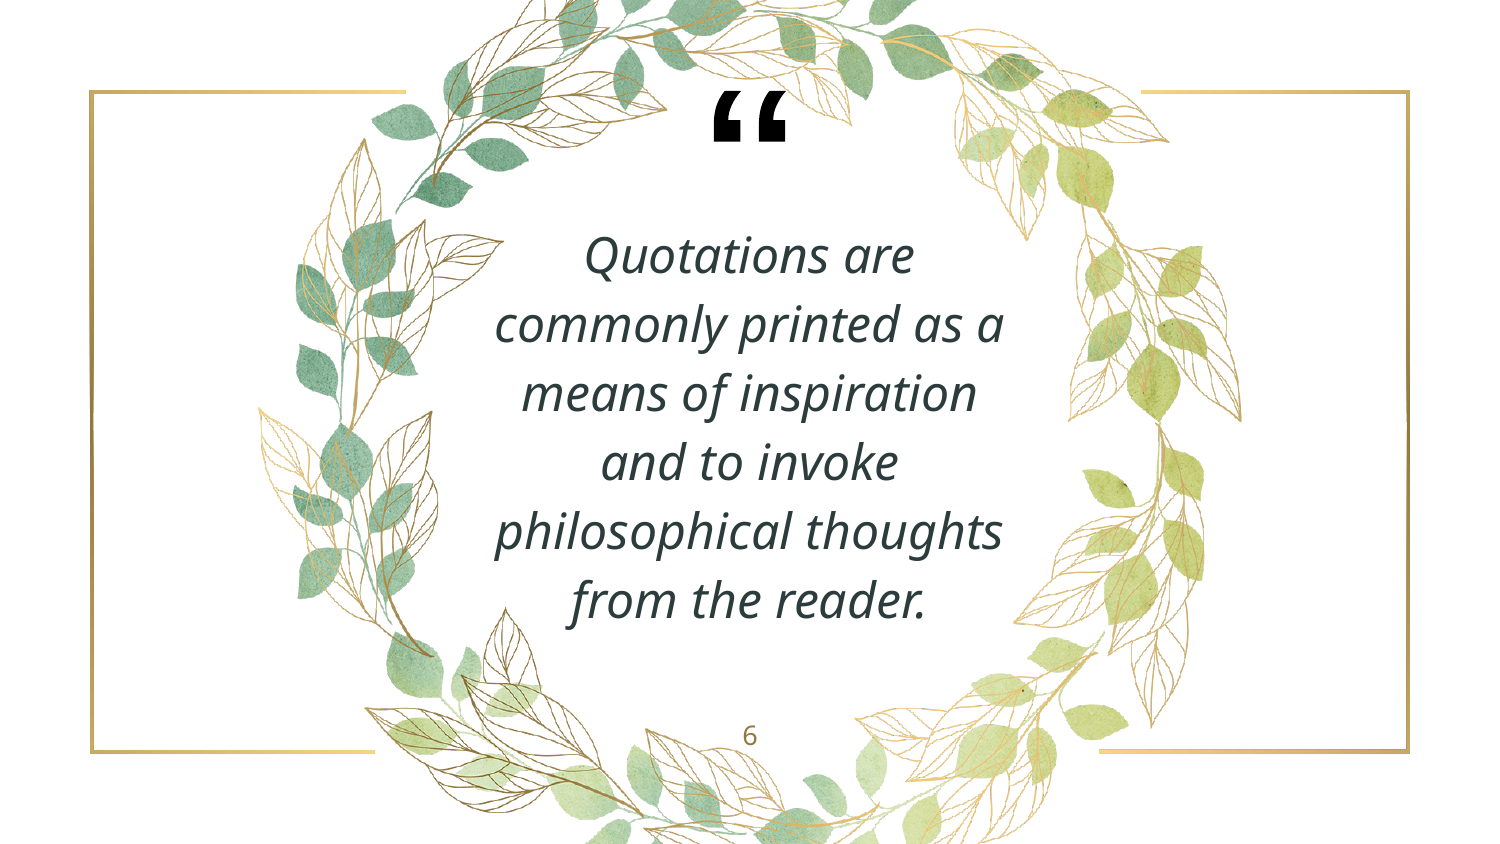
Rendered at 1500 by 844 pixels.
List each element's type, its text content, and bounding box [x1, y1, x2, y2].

list Quotations are commonly printed as a means of inspiration and to invoke philosophical thoughts from the reader. [476, 210, 1024, 634]
slide_number ‹#› [705, 704, 795, 769]
picture [258, 0, 1242, 844]
